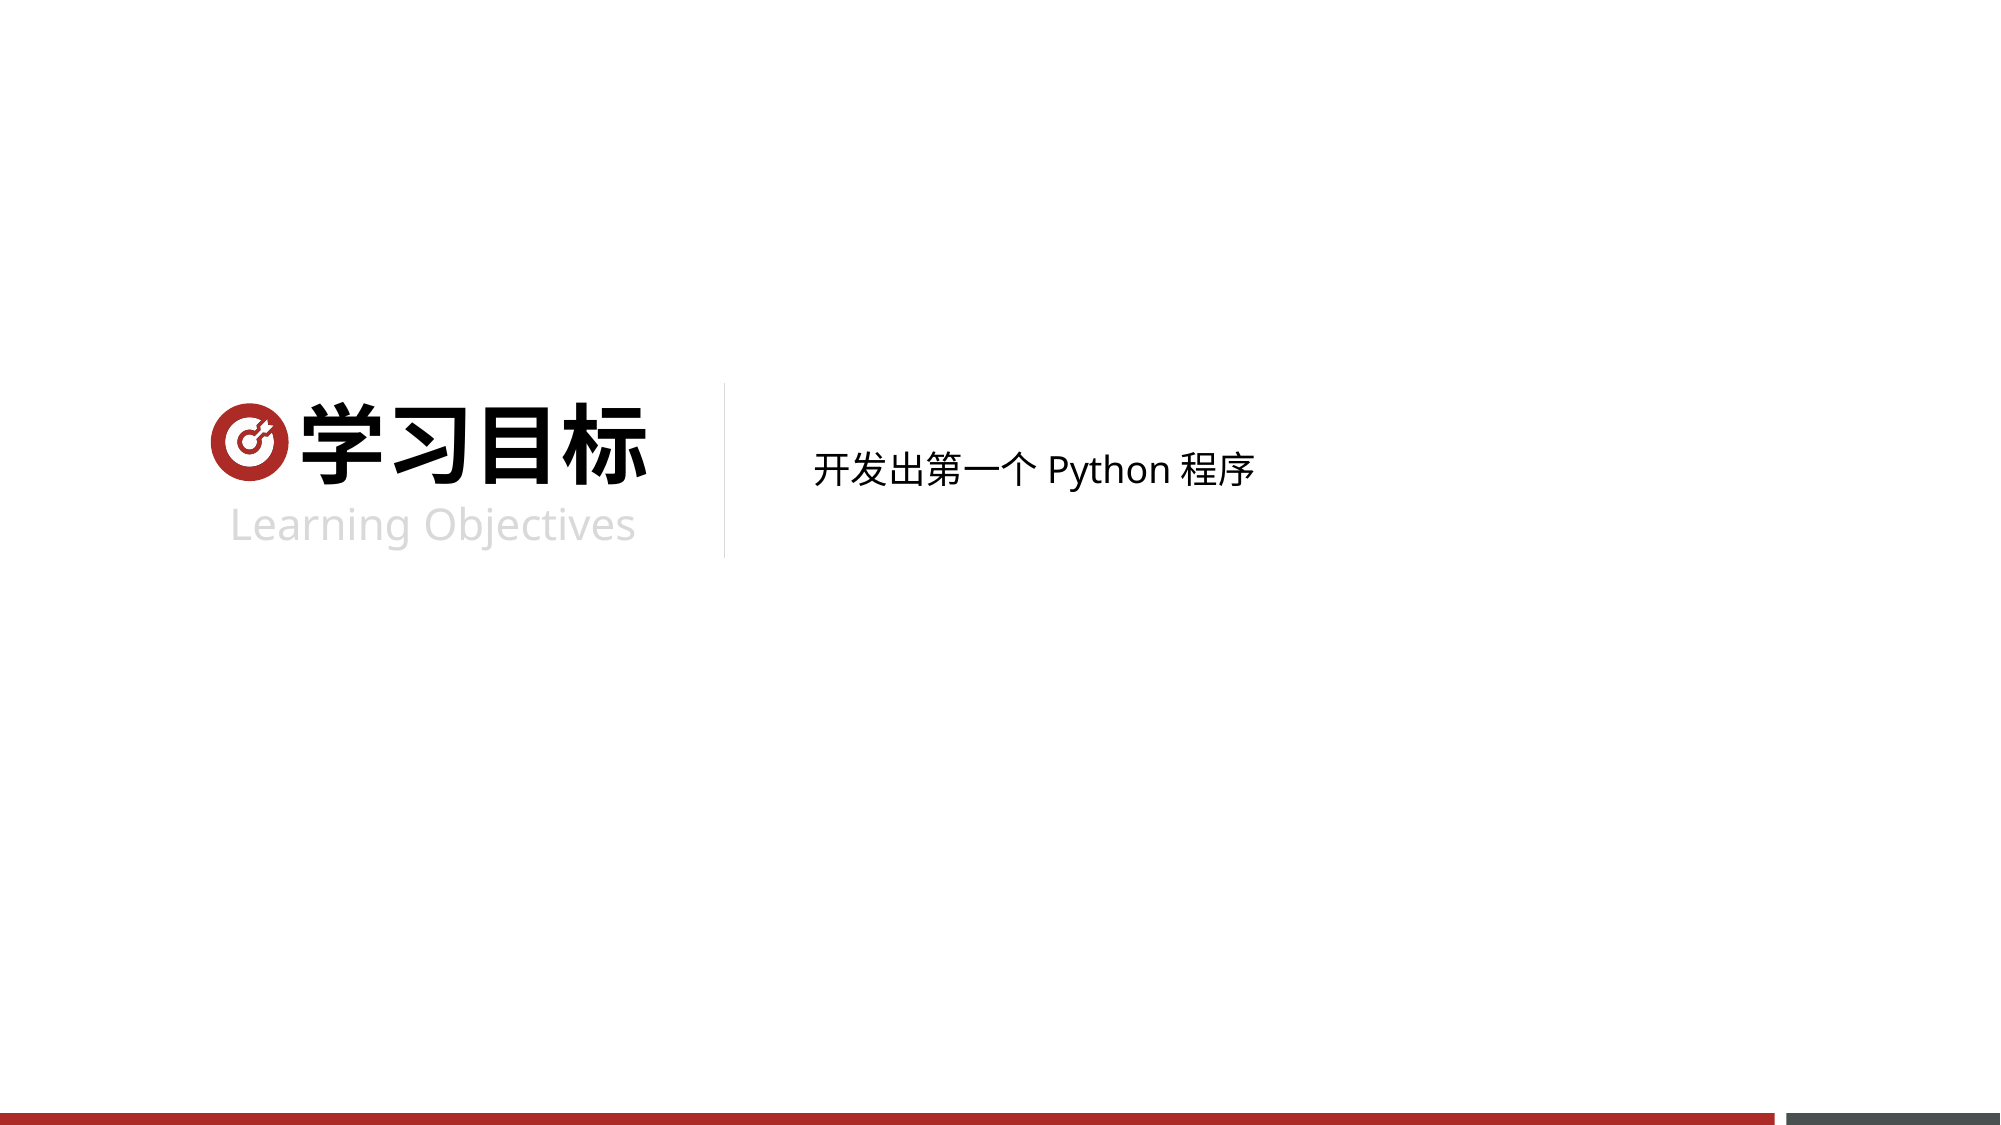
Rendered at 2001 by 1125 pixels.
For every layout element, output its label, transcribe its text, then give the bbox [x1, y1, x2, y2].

picture [216, 408, 283, 476]
list 开发出第一个Python程序 [798, 198, 1832, 695]
